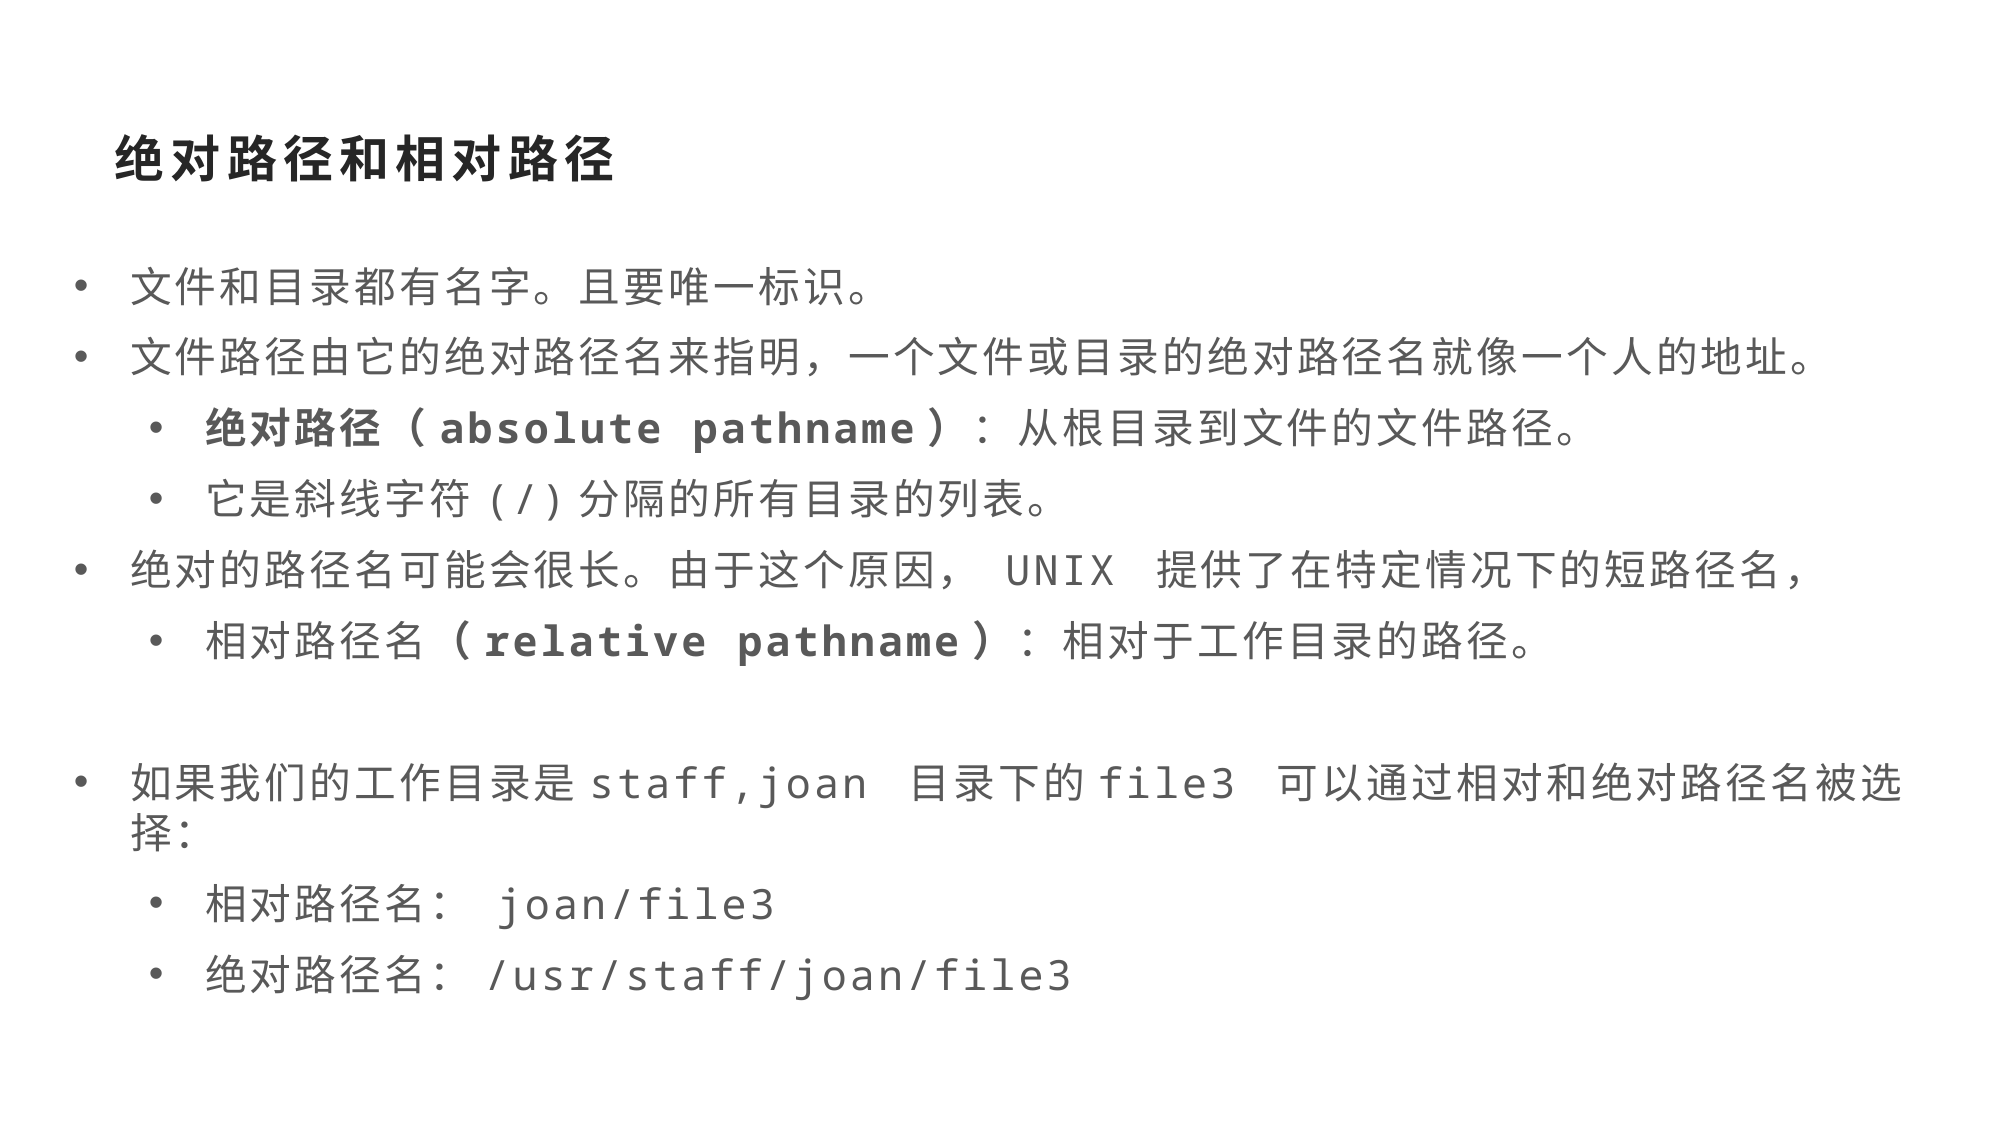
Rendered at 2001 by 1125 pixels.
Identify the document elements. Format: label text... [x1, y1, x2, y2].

title 绝对路径和相对路径 [99, 99, 1900, 216]
text_box 文件和目录都有名字。且要唯一标识。 文件路径由它的绝对路径名来指明，一个文件或目录的绝对路径名就像一个人的地址。 绝对路径（absolute pathname）：从根目录到文件的文件路径。 它是斜线字符(/)分隔的所有目录的列表。 绝对的路径名可能会很长。由于这个原因， UNIX 提供了在特定情况下的短路径名， 相对路径名（relative pathname）：相对于工作目录的路径。 如果我们的工作目录是staff,joan 目录下的file3 可以通过相对和绝对路径名被选择： 相对路径名： joan/file3 绝对路径名：/usr/staff/joan/file3 [59, 252, 1926, 1027]
